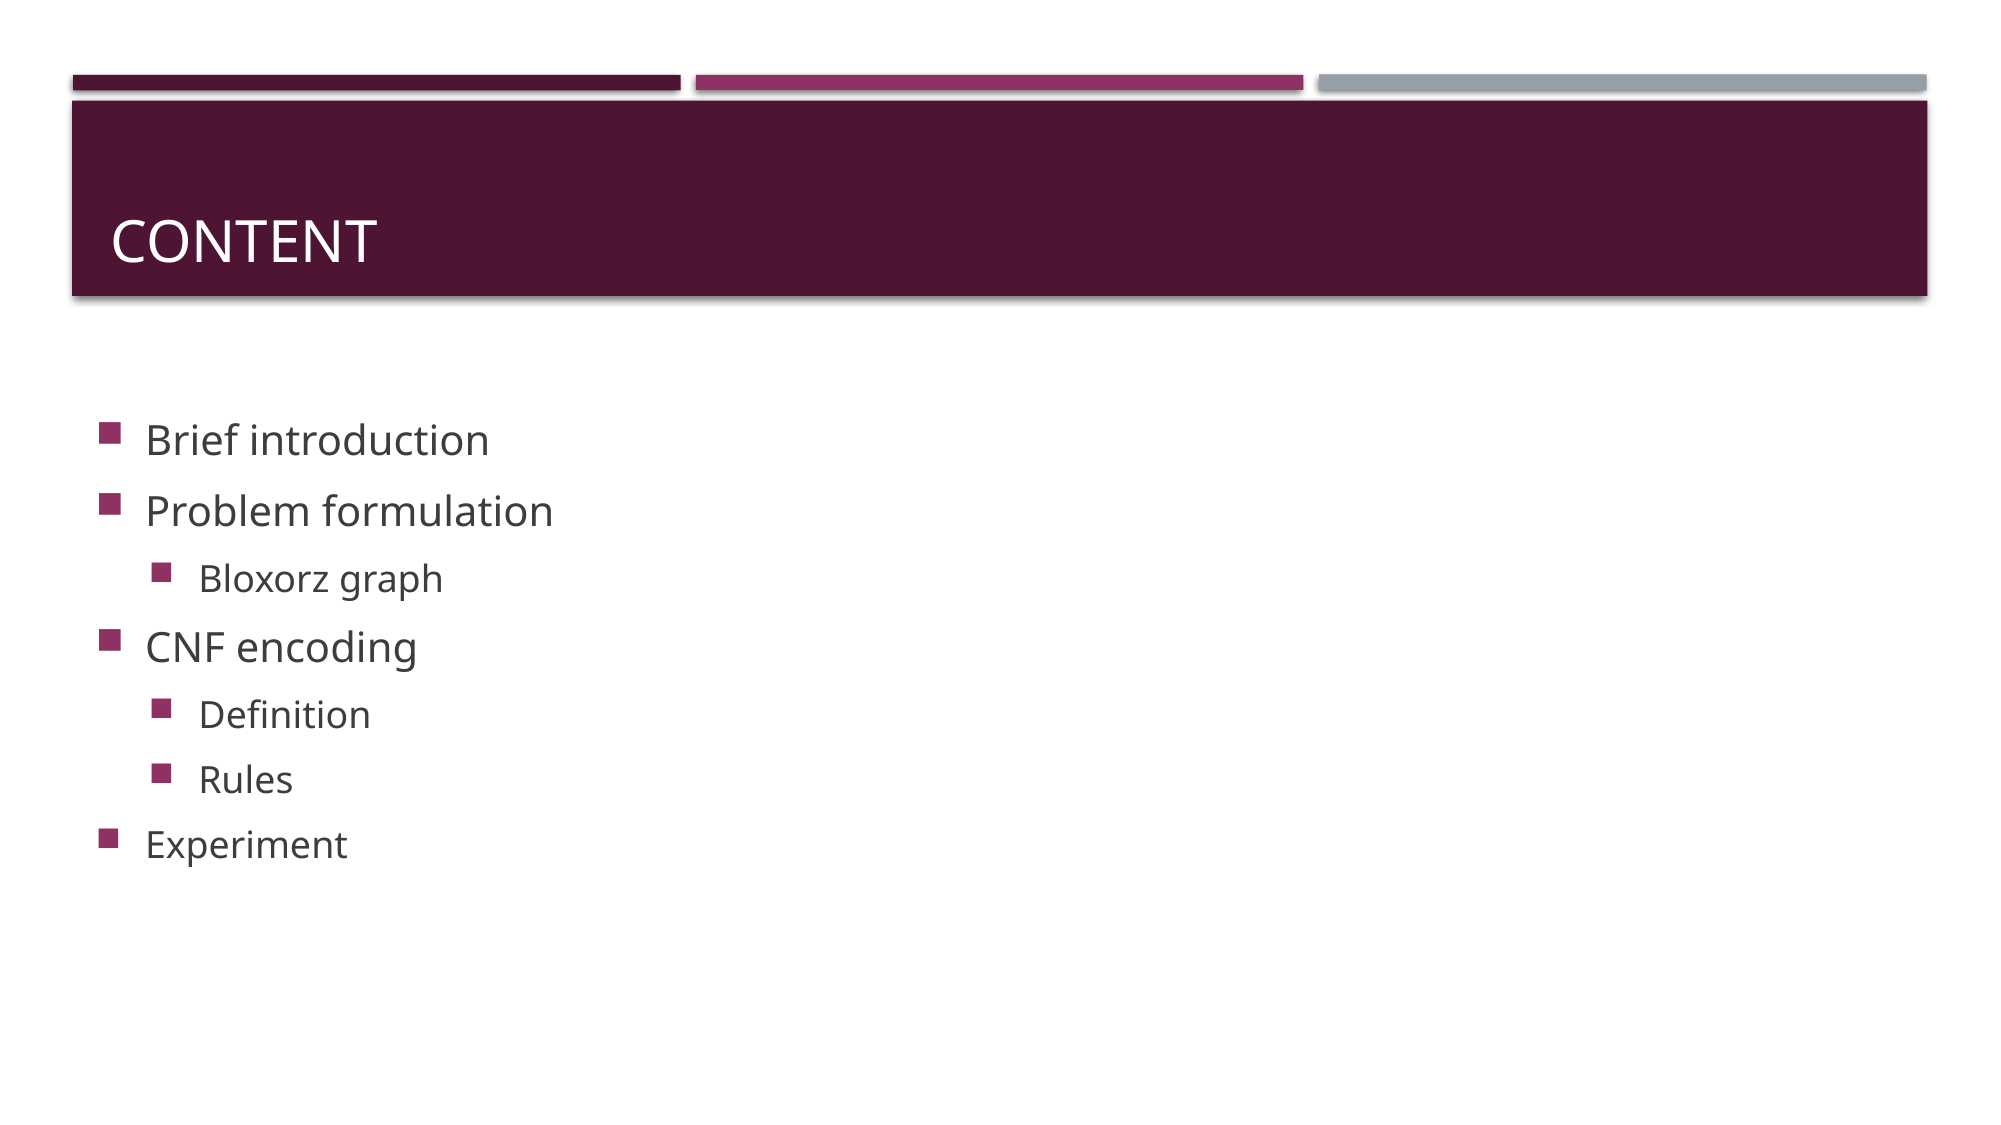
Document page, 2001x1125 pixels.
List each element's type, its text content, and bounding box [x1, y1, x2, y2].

title CONTENT [95, 115, 1905, 282]
list Brief introduction Problem formulation Bloxorz graph CNF encoding Definition Rules Experiment [80, 406, 1890, 1010]
